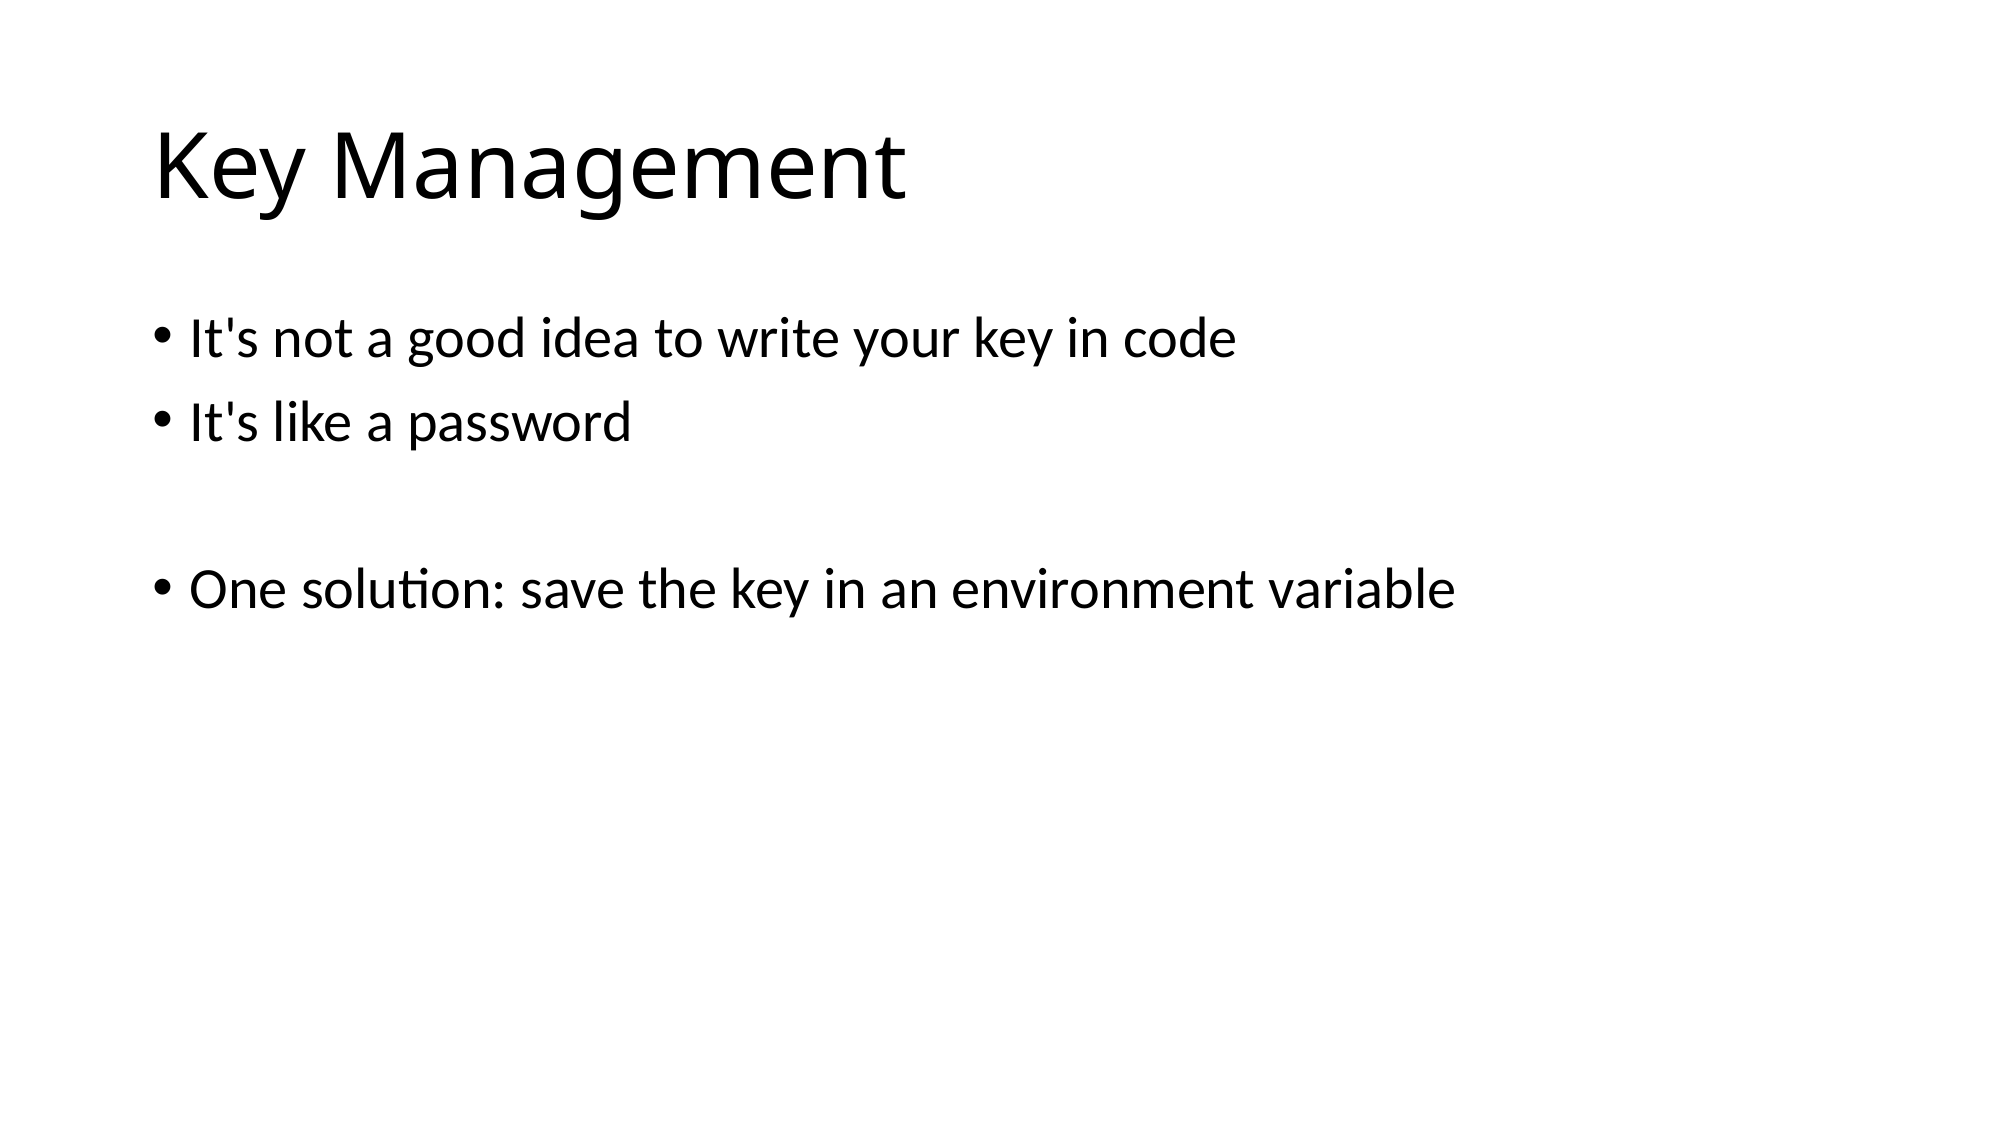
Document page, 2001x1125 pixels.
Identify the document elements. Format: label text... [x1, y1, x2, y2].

list It's not a good idea to write your key in code It's like a password One solution: save the key in an environment variable [137, 299, 1863, 1014]
title Key Management [137, 59, 1863, 278]
